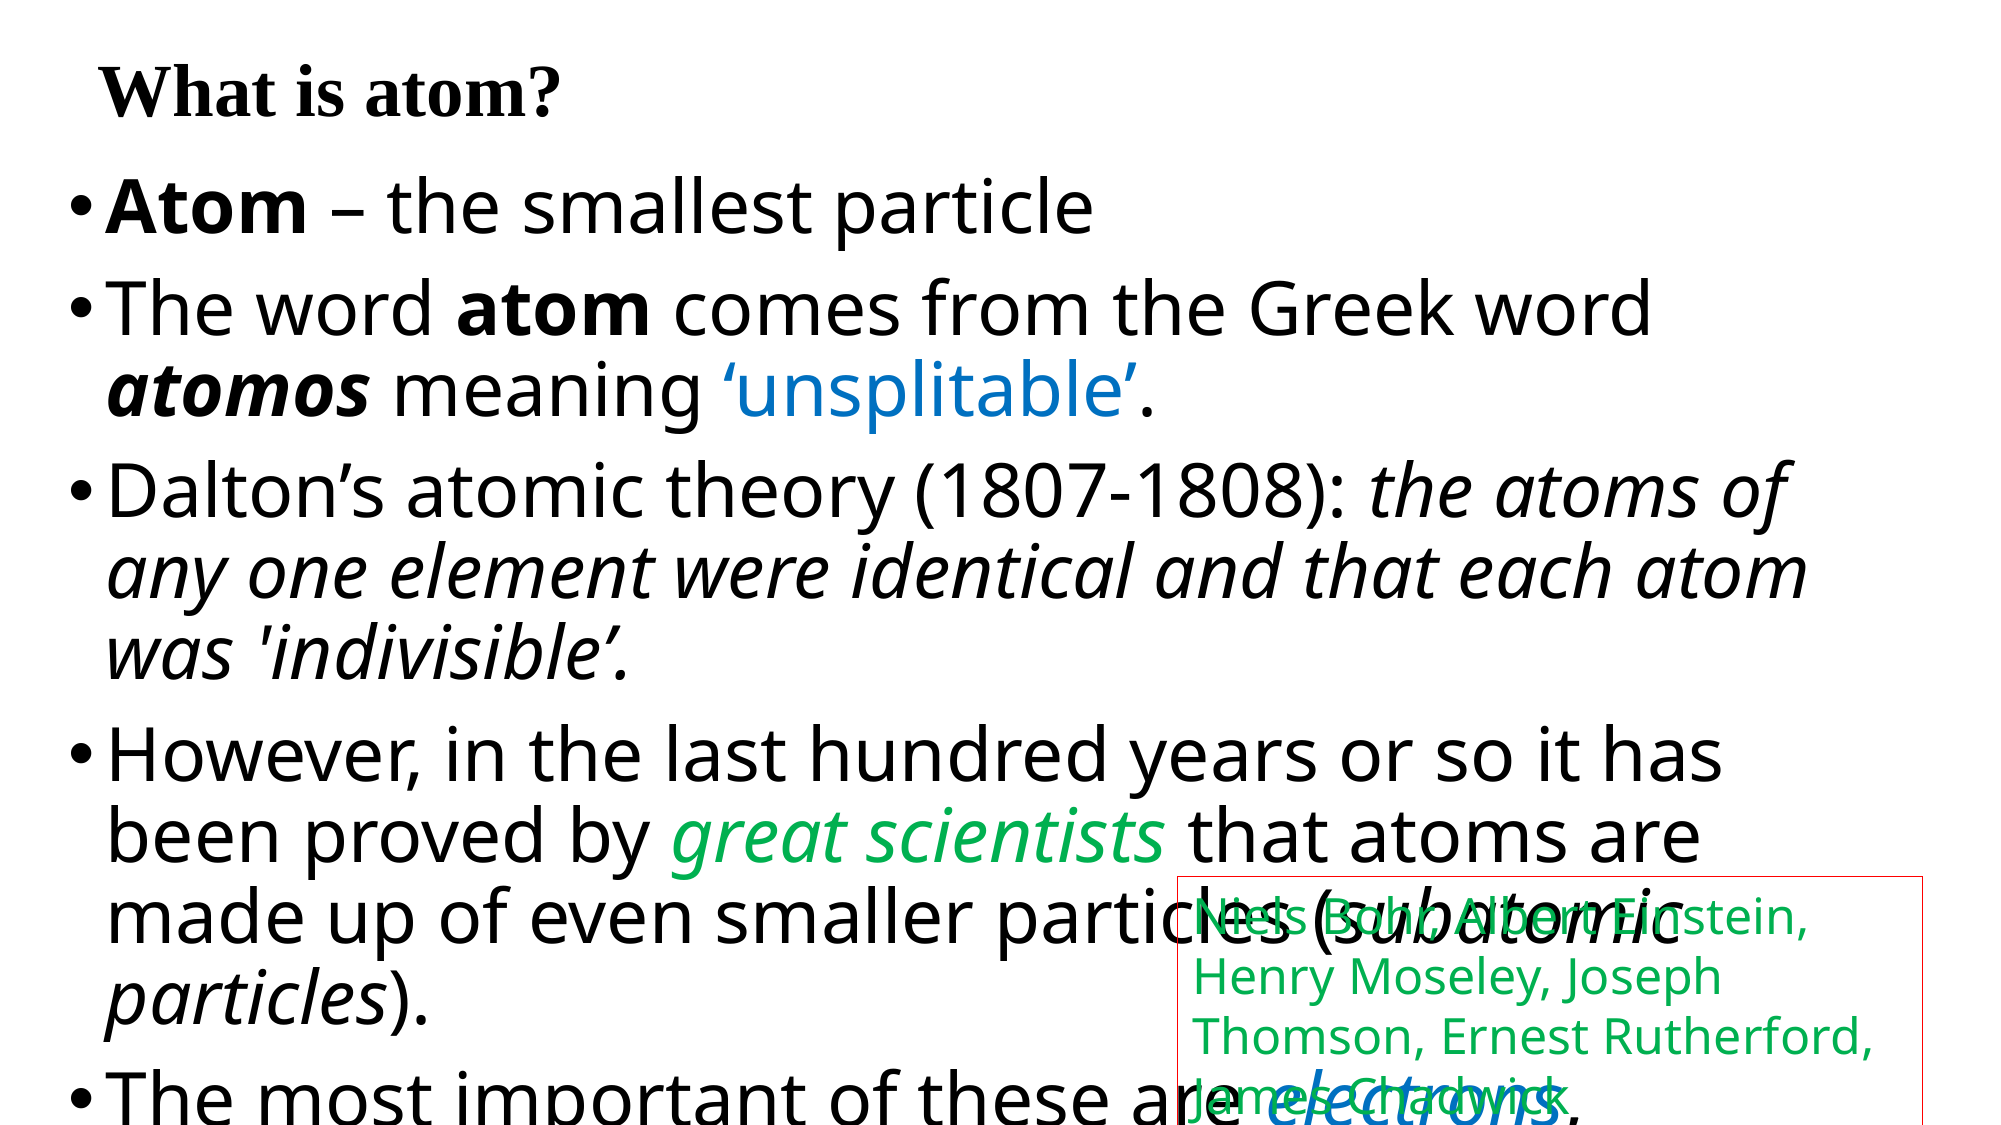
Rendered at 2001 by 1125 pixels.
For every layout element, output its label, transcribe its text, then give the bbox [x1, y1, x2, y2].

title What is atom? [82, 24, 1808, 160]
text_box Niels Bohr, Albert Einstein, Henry Moseley, Joseph Thomson, Ernest Rutherford, James Chadwick [1177, 876, 1923, 1125]
list Atom – the smallest particle The word atom comes from the Greek word atomos meaning ‘unsplitable’. Dalton’s atomic theory (1807-1808): the atoms of any one element were identical and that each atom was 'indivisible’. However, in the last hundred years or so it has been proved by great scientists that atoms are made up of even smaller particles (subatomic particles). The most important of these are electrons, protons and neutrons, although 70 sub-atomic particles have now been discovered. [53, 160, 1863, 1014]
